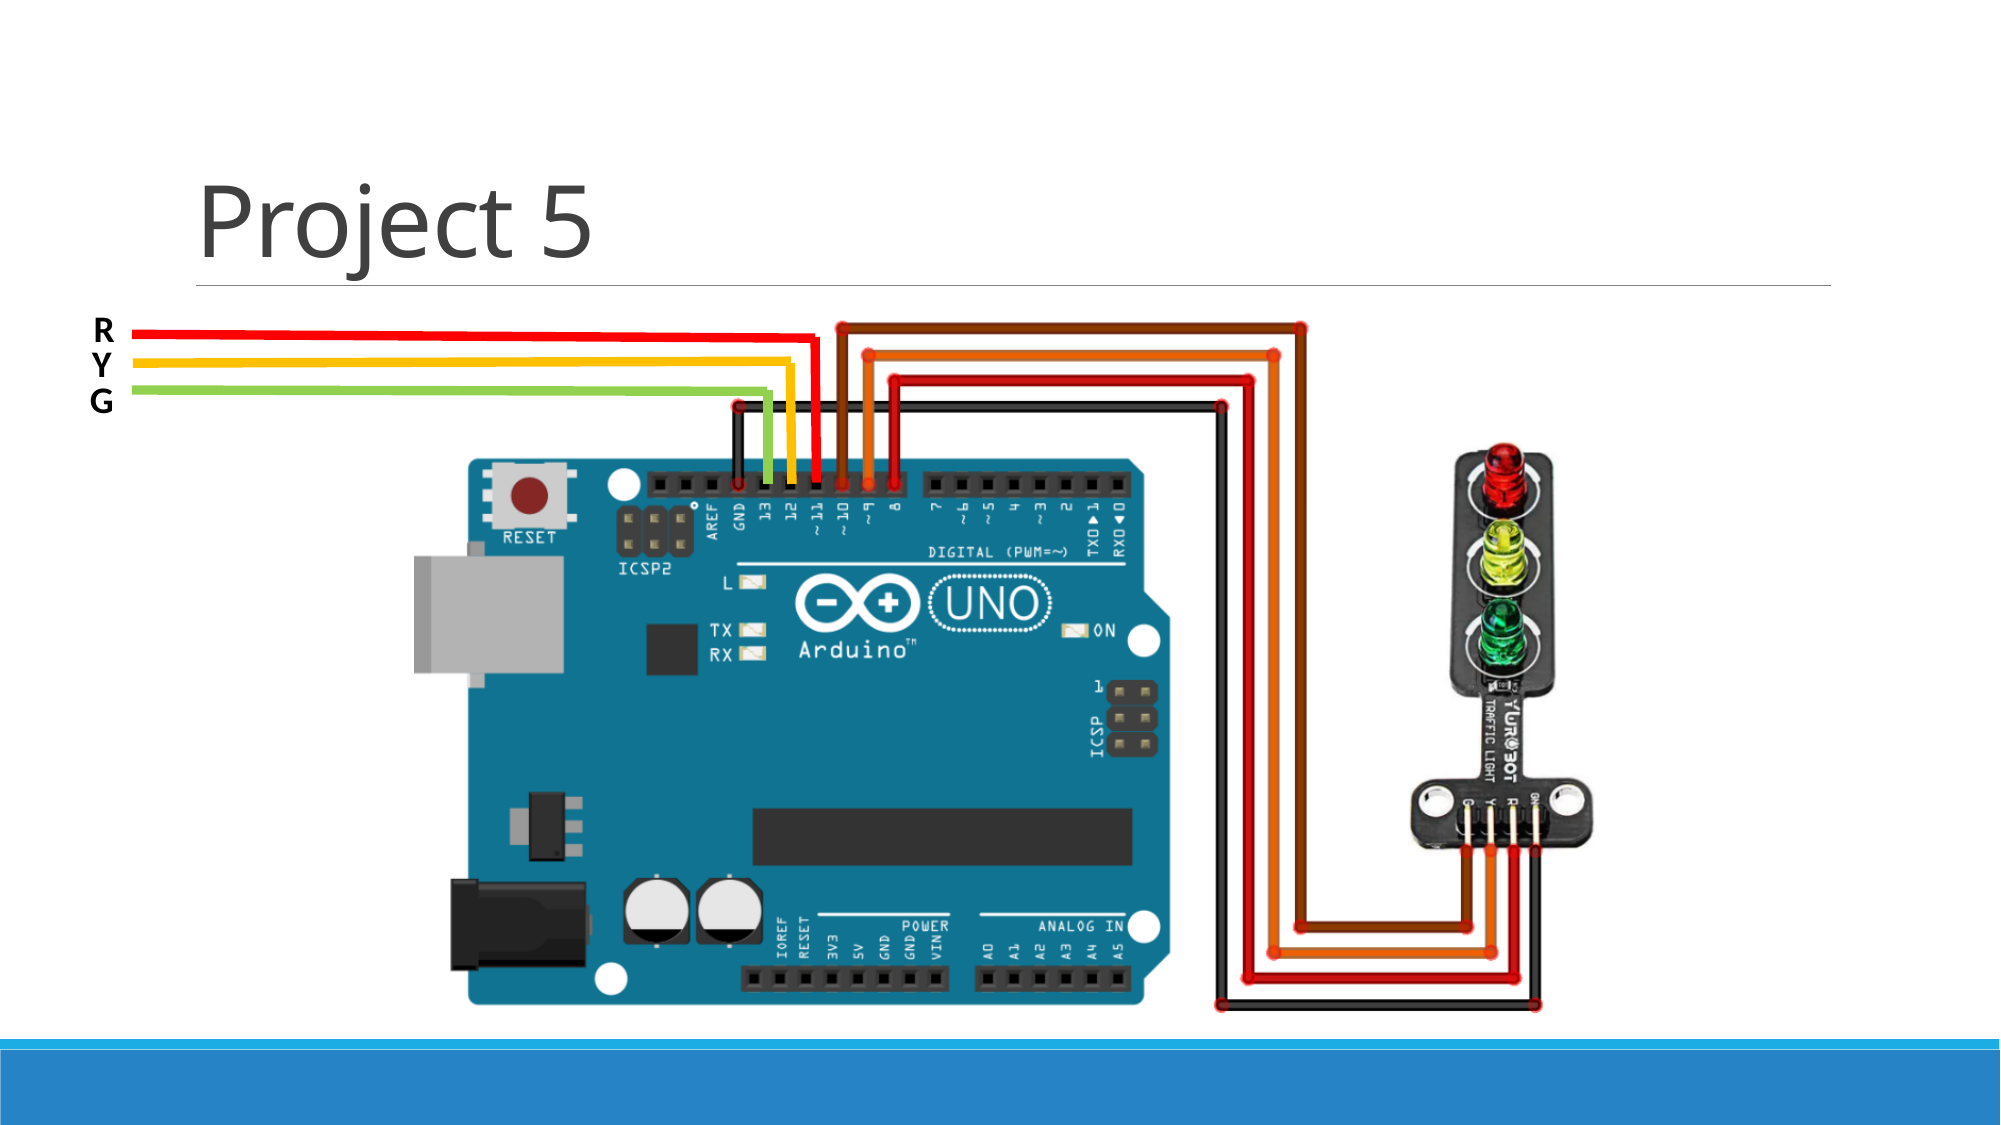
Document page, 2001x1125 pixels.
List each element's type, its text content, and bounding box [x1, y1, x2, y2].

text_box G [75, 368, 129, 428]
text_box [132, 360, 792, 364]
text_box R [78, 297, 132, 332]
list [414, 317, 1596, 1028]
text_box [131, 333, 816, 339]
title Project 5 [180, 47, 1830, 285]
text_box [789, 371, 793, 485]
text_box Y [77, 332, 131, 393]
